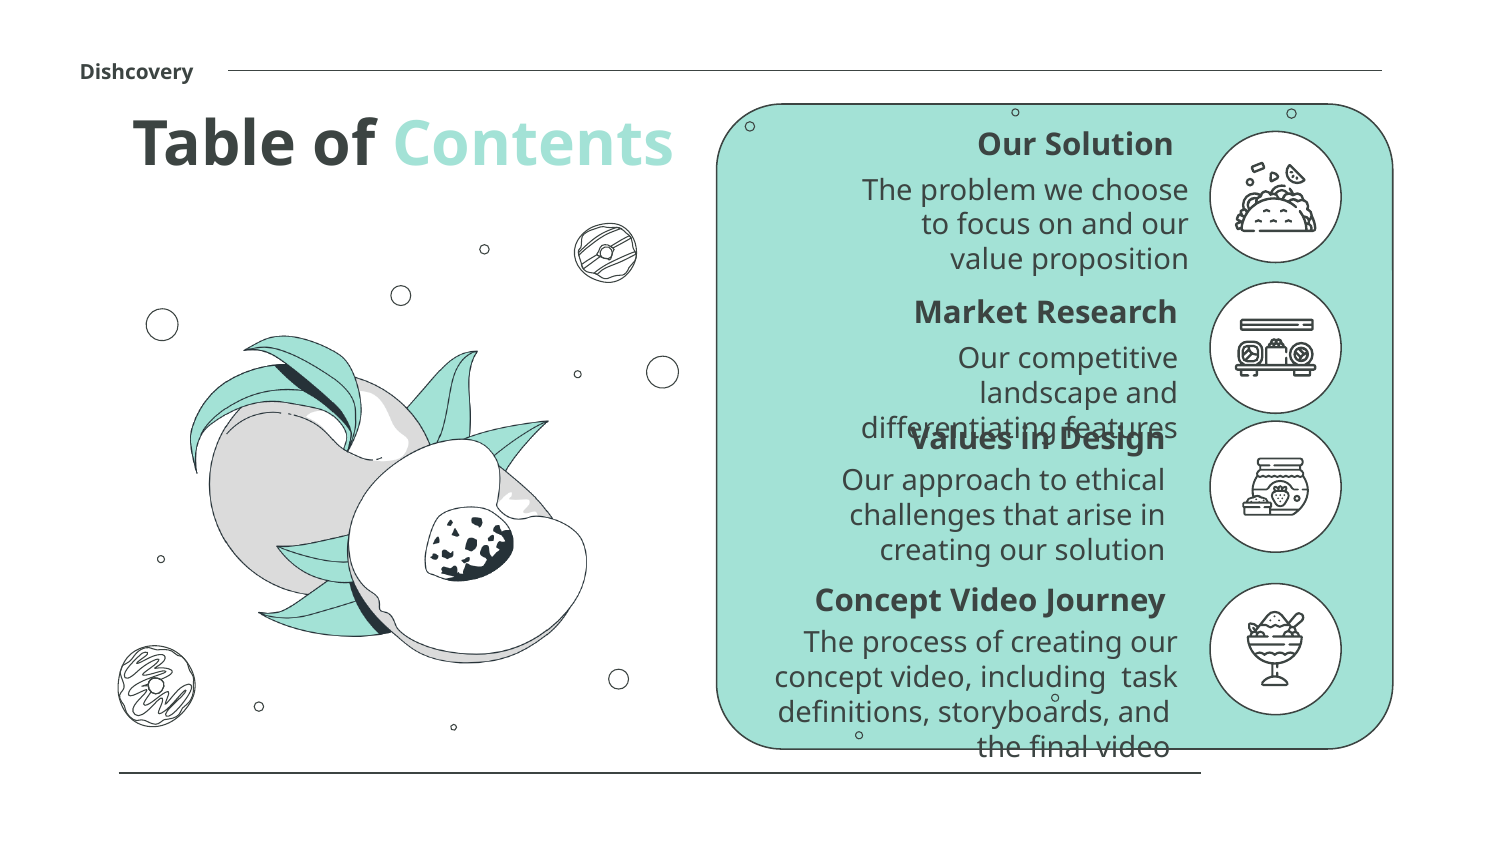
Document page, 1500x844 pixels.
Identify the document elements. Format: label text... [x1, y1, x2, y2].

text_box [1210, 421, 1342, 553]
title Dishcovery [64, 52, 233, 90]
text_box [572, 221, 637, 286]
subtitle Concept Video Journey [764, 565, 1181, 650]
text_box [1210, 583, 1342, 715]
subtitle Our competitive landscape and differentiating features [814, 324, 1194, 409]
picture [118, 312, 653, 676]
title Table of Contents [117, 88, 855, 250]
text_box [1210, 131, 1342, 263]
text_box [716, 250, 825, 737]
subtitle Our Solution [852, 109, 1190, 193]
subtitle Market Research [794, 277, 1194, 362]
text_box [1234, 318, 1317, 377]
subtitle Our approach to ethical challenges that arise in creating our solution [802, 487, 1181, 565]
subtitle The process of creating our concept video, including task definitions, storyboards, and the final video [744, 608, 1194, 740]
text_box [116, 641, 205, 732]
subtitle Values in Design [764, 402, 1181, 487]
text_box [1234, 161, 1317, 233]
text_box [1210, 282, 1342, 414]
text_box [1246, 610, 1305, 687]
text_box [1242, 457, 1310, 516]
subtitle The problem we choose to focus on and our value proposition [825, 155, 1205, 287]
text_box [748, 103, 1393, 750]
